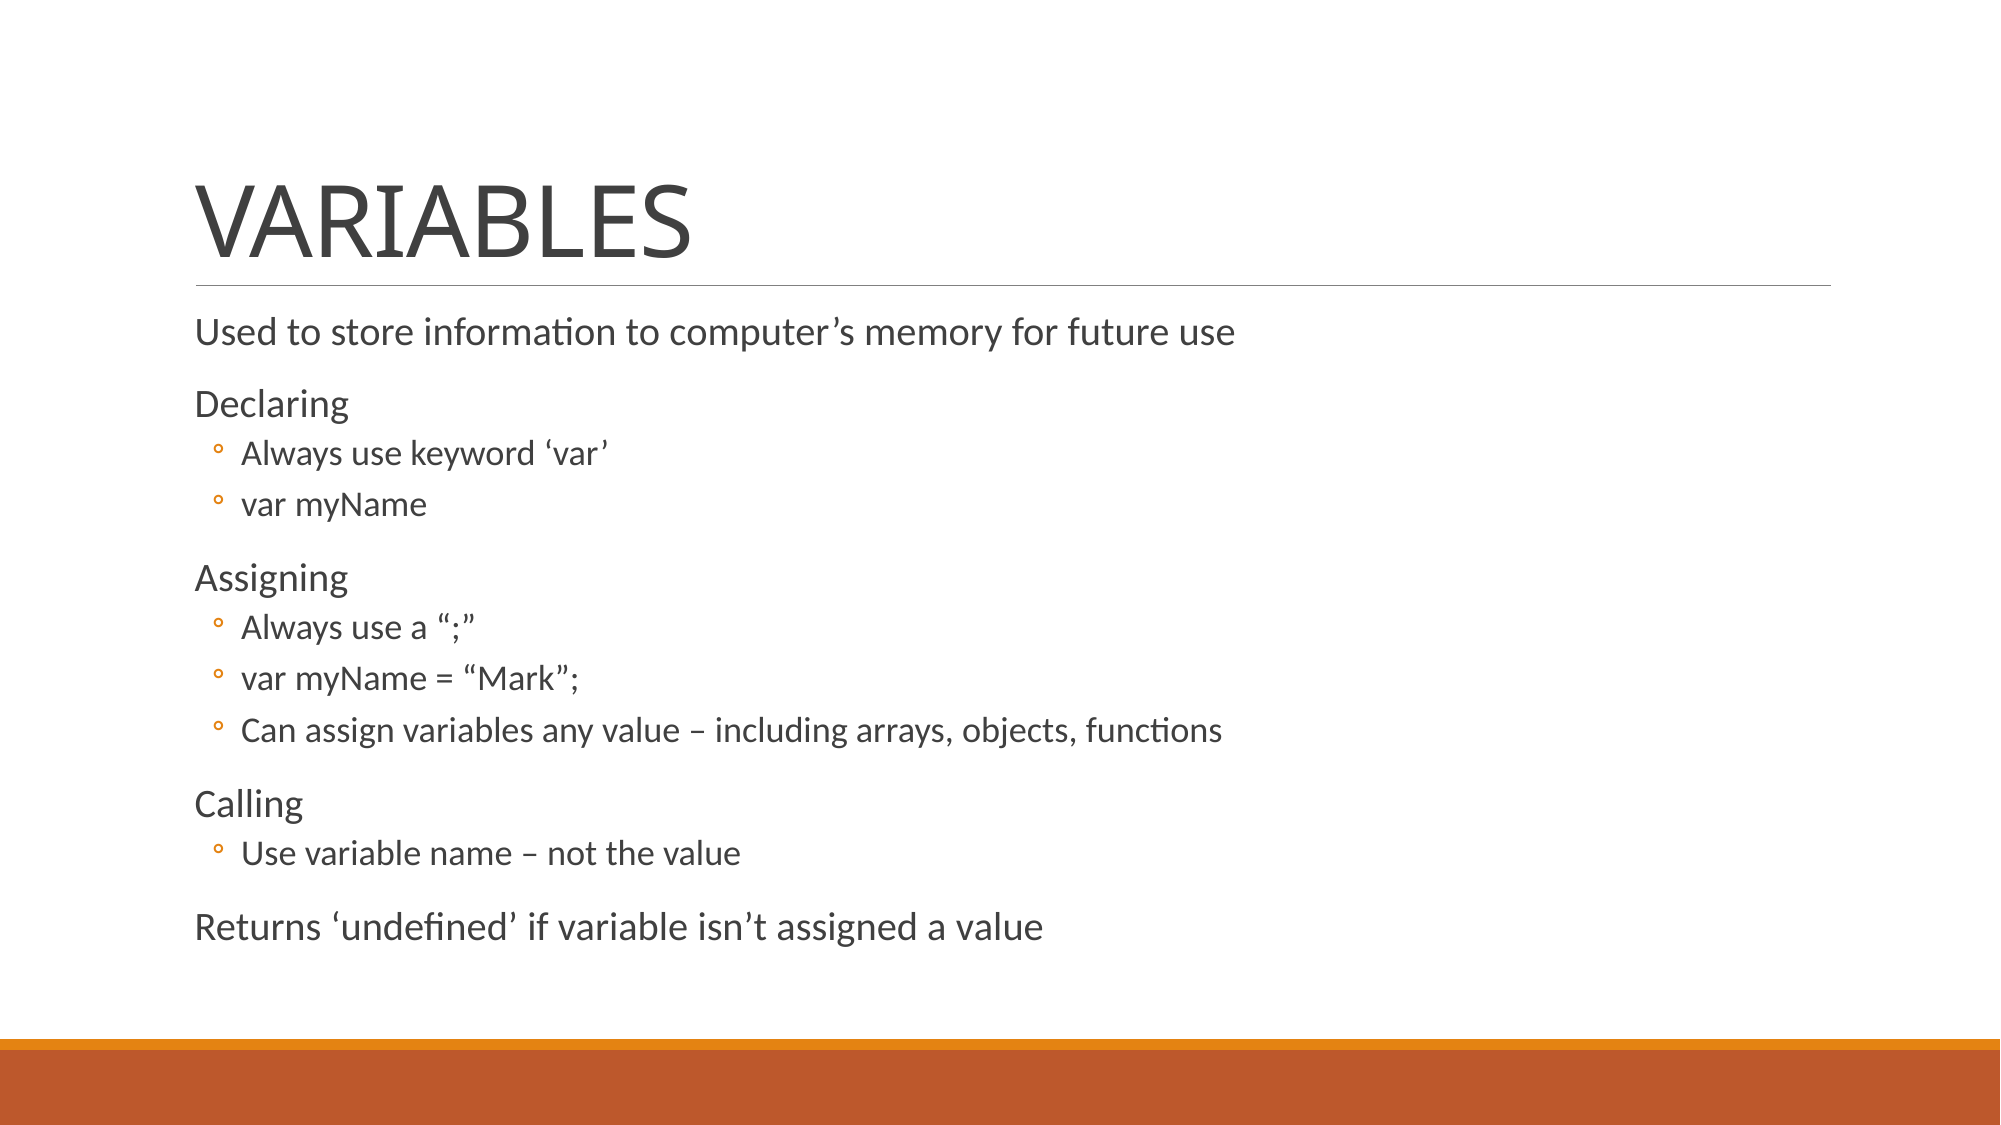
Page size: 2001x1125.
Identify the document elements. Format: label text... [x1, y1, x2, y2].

title VARIABLES [180, 47, 1830, 285]
list Used to store information to computer’s memory for future use Declaring Always use keyword ‘var’ var myName Assigning Always use a “;” var myName = “Mark”; Can assign variables any value – including arrays, objects, functions Calling Use variable name – not the value Returns ‘undefined’ if variable isn’t assigned a value [180, 302, 1830, 963]
